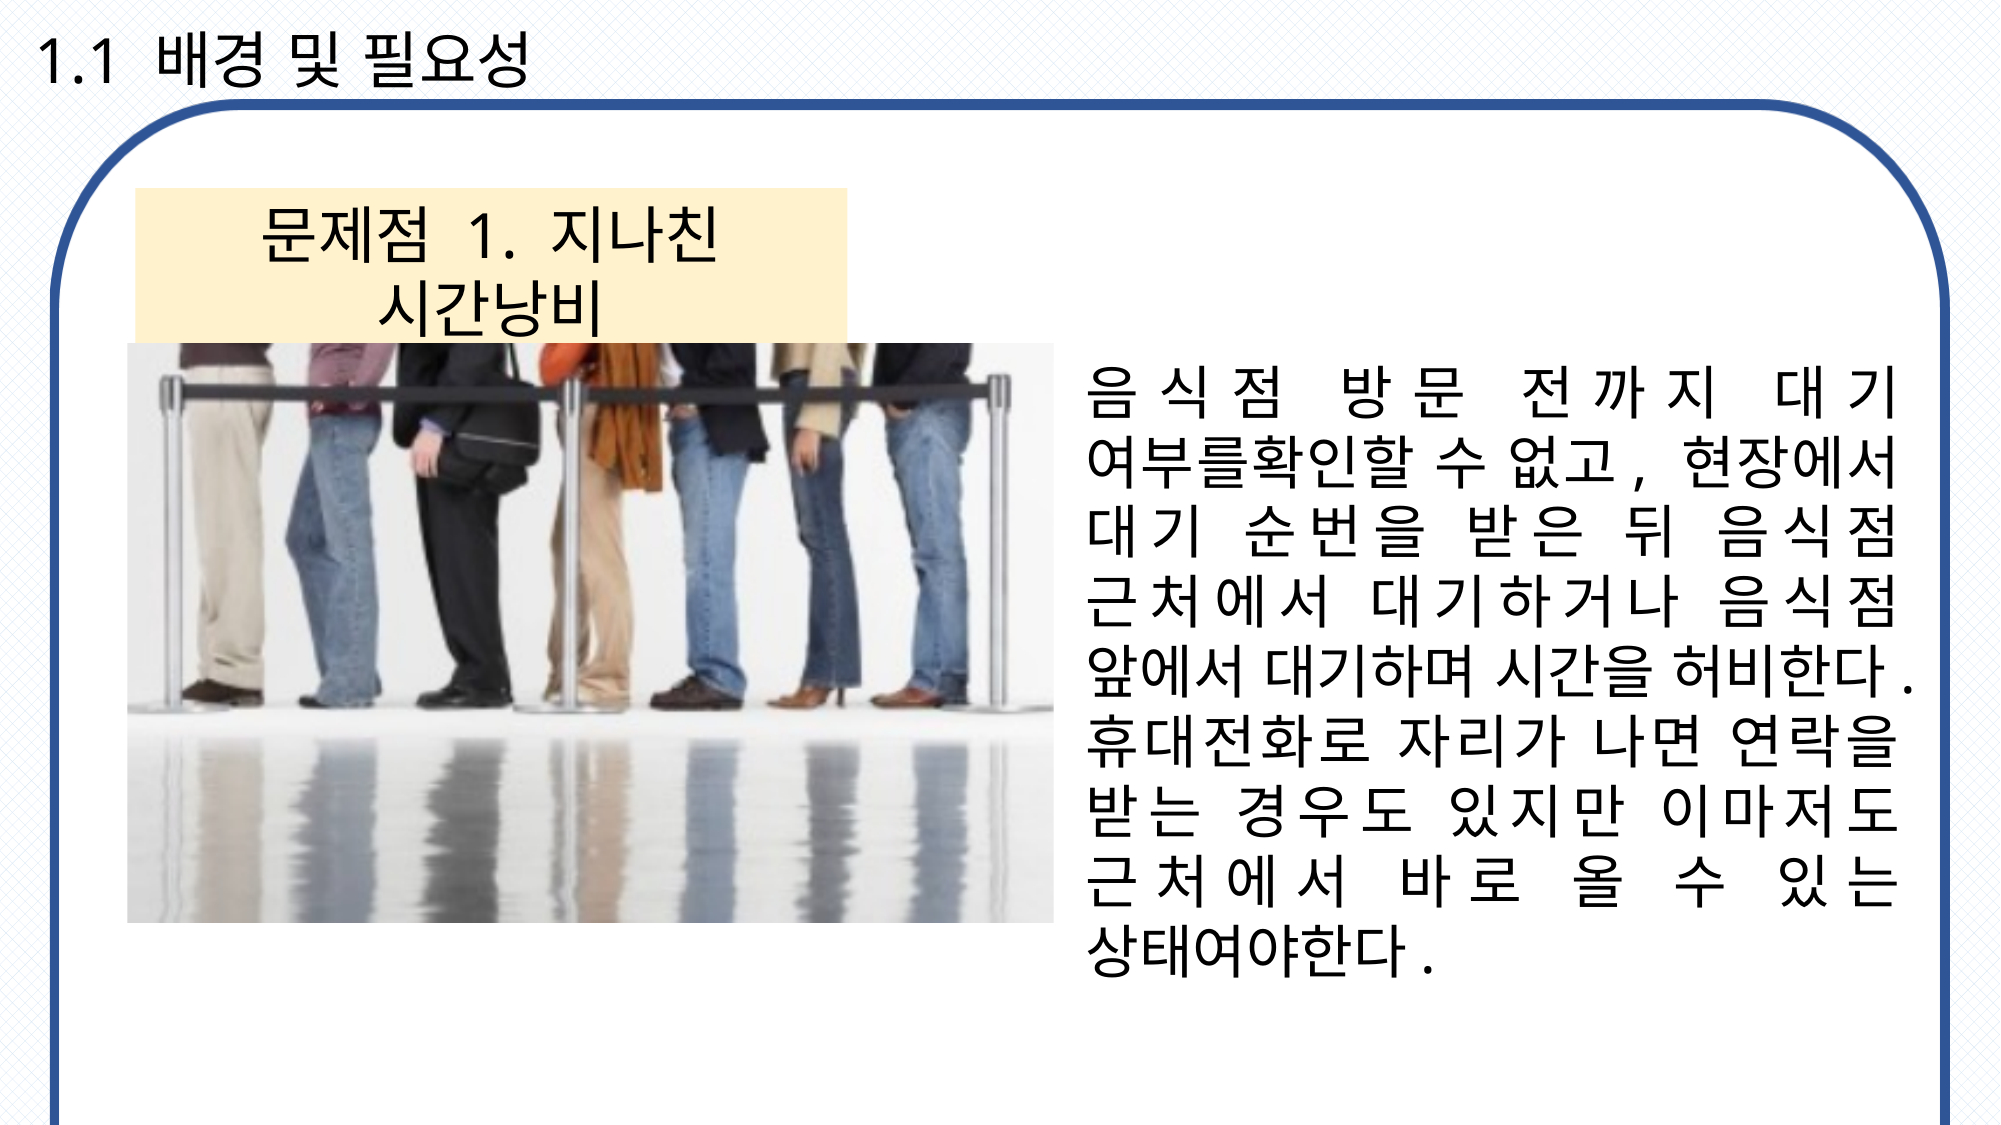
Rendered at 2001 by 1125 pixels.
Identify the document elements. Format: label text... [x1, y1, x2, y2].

picture [49, 99, 1950, 1125]
text_box 1.1 배경 및 필요성 [19, 13, 591, 104]
